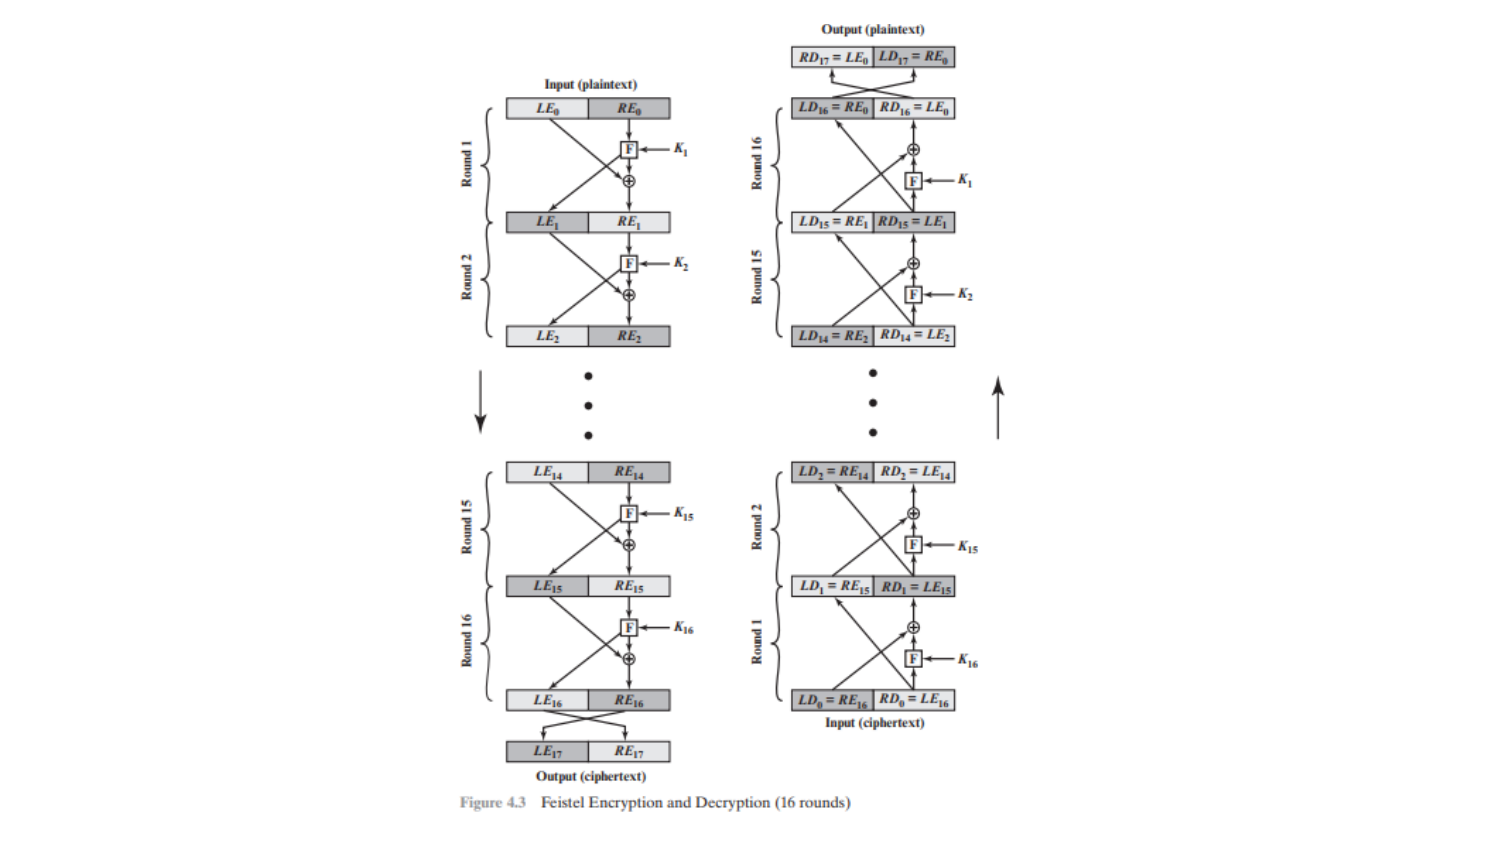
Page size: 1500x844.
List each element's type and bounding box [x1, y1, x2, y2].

picture [417, 24, 1026, 819]
